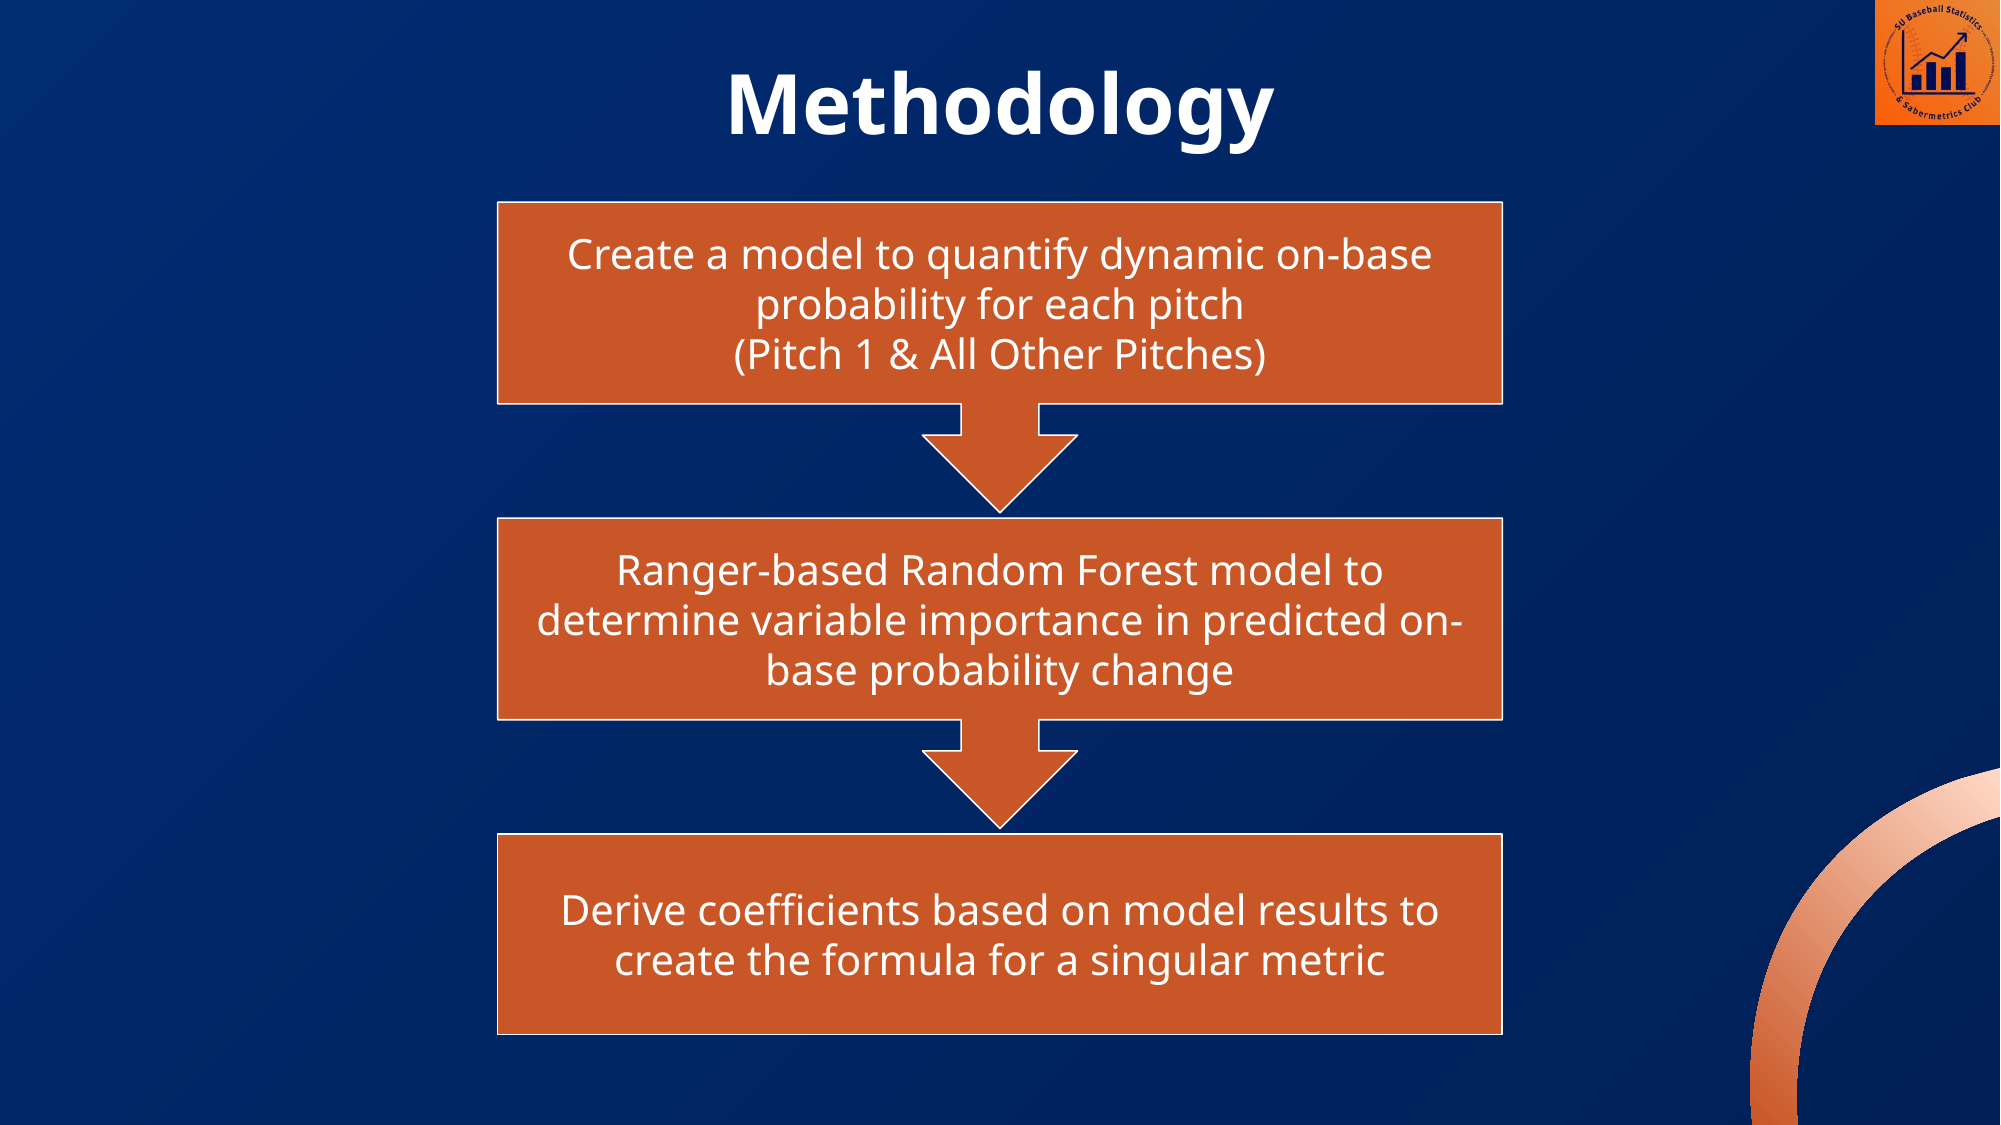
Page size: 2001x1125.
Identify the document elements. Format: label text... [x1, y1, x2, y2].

text_box Create a model to quantify dynamic on-base probability for each pitch (Pitch 1 & All Other Pitches) [497, 277, 1503, 513]
picture [1875, 0, 2000, 125]
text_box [283, 43, 1587, 268]
text_box Ranger-based Random Forest model to determine variable importance in predicted on-base probability change [497, 518, 1503, 829]
text_box [1750, 767, 2000, 1125]
text_box Derive coefficients based on model results to create the formula for a singular metric [497, 833, 1503, 1035]
